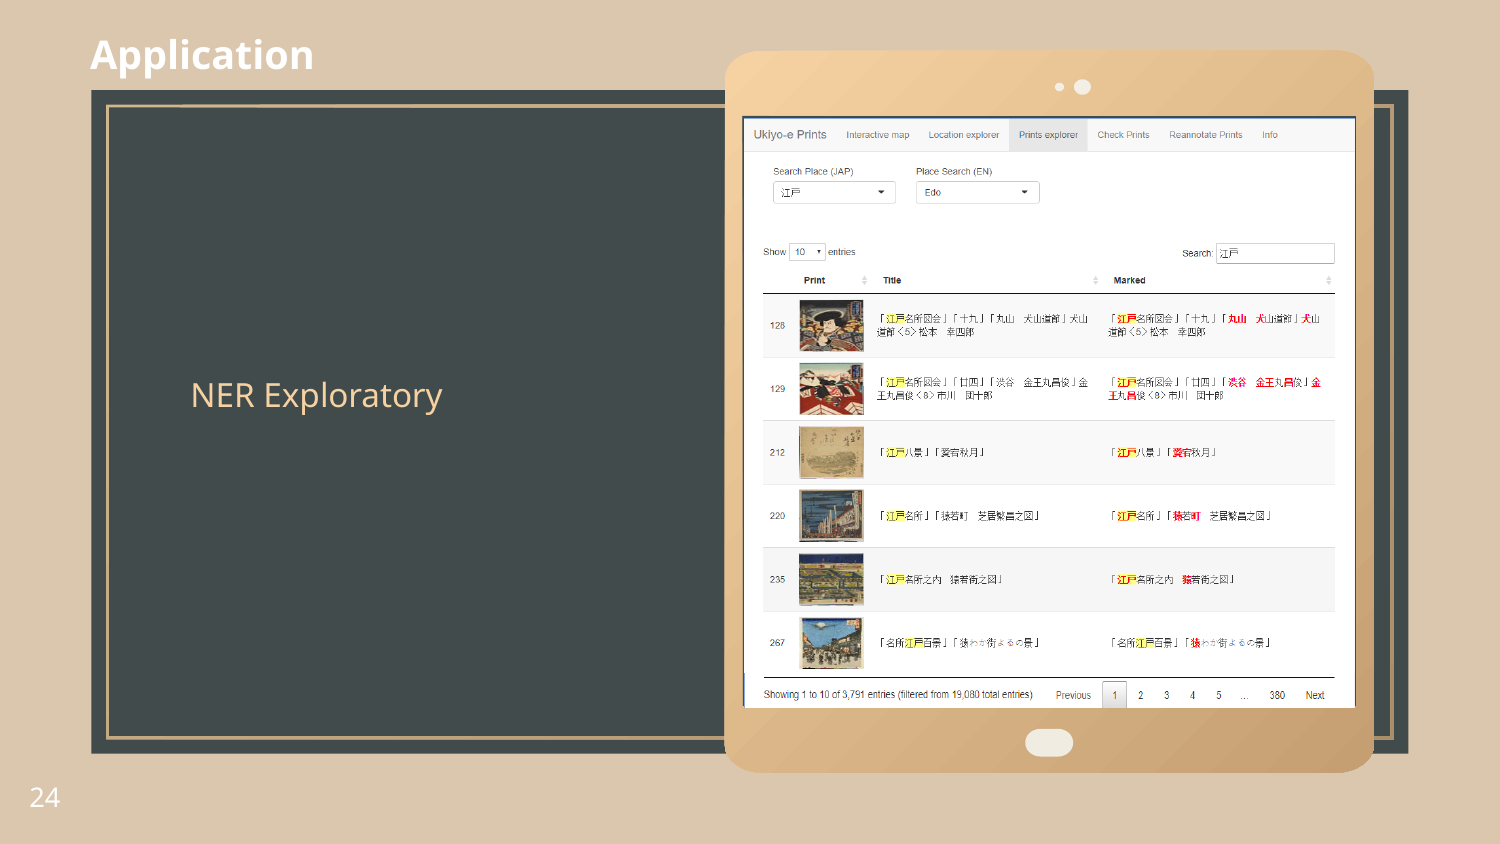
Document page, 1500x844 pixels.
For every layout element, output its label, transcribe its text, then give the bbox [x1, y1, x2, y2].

list NER Exploratory [190, 189, 619, 655]
slide_number ‹#› [0, 753, 90, 844]
picture [743, 117, 1355, 709]
title Application [90, 0, 1249, 115]
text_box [724, 50, 1375, 774]
